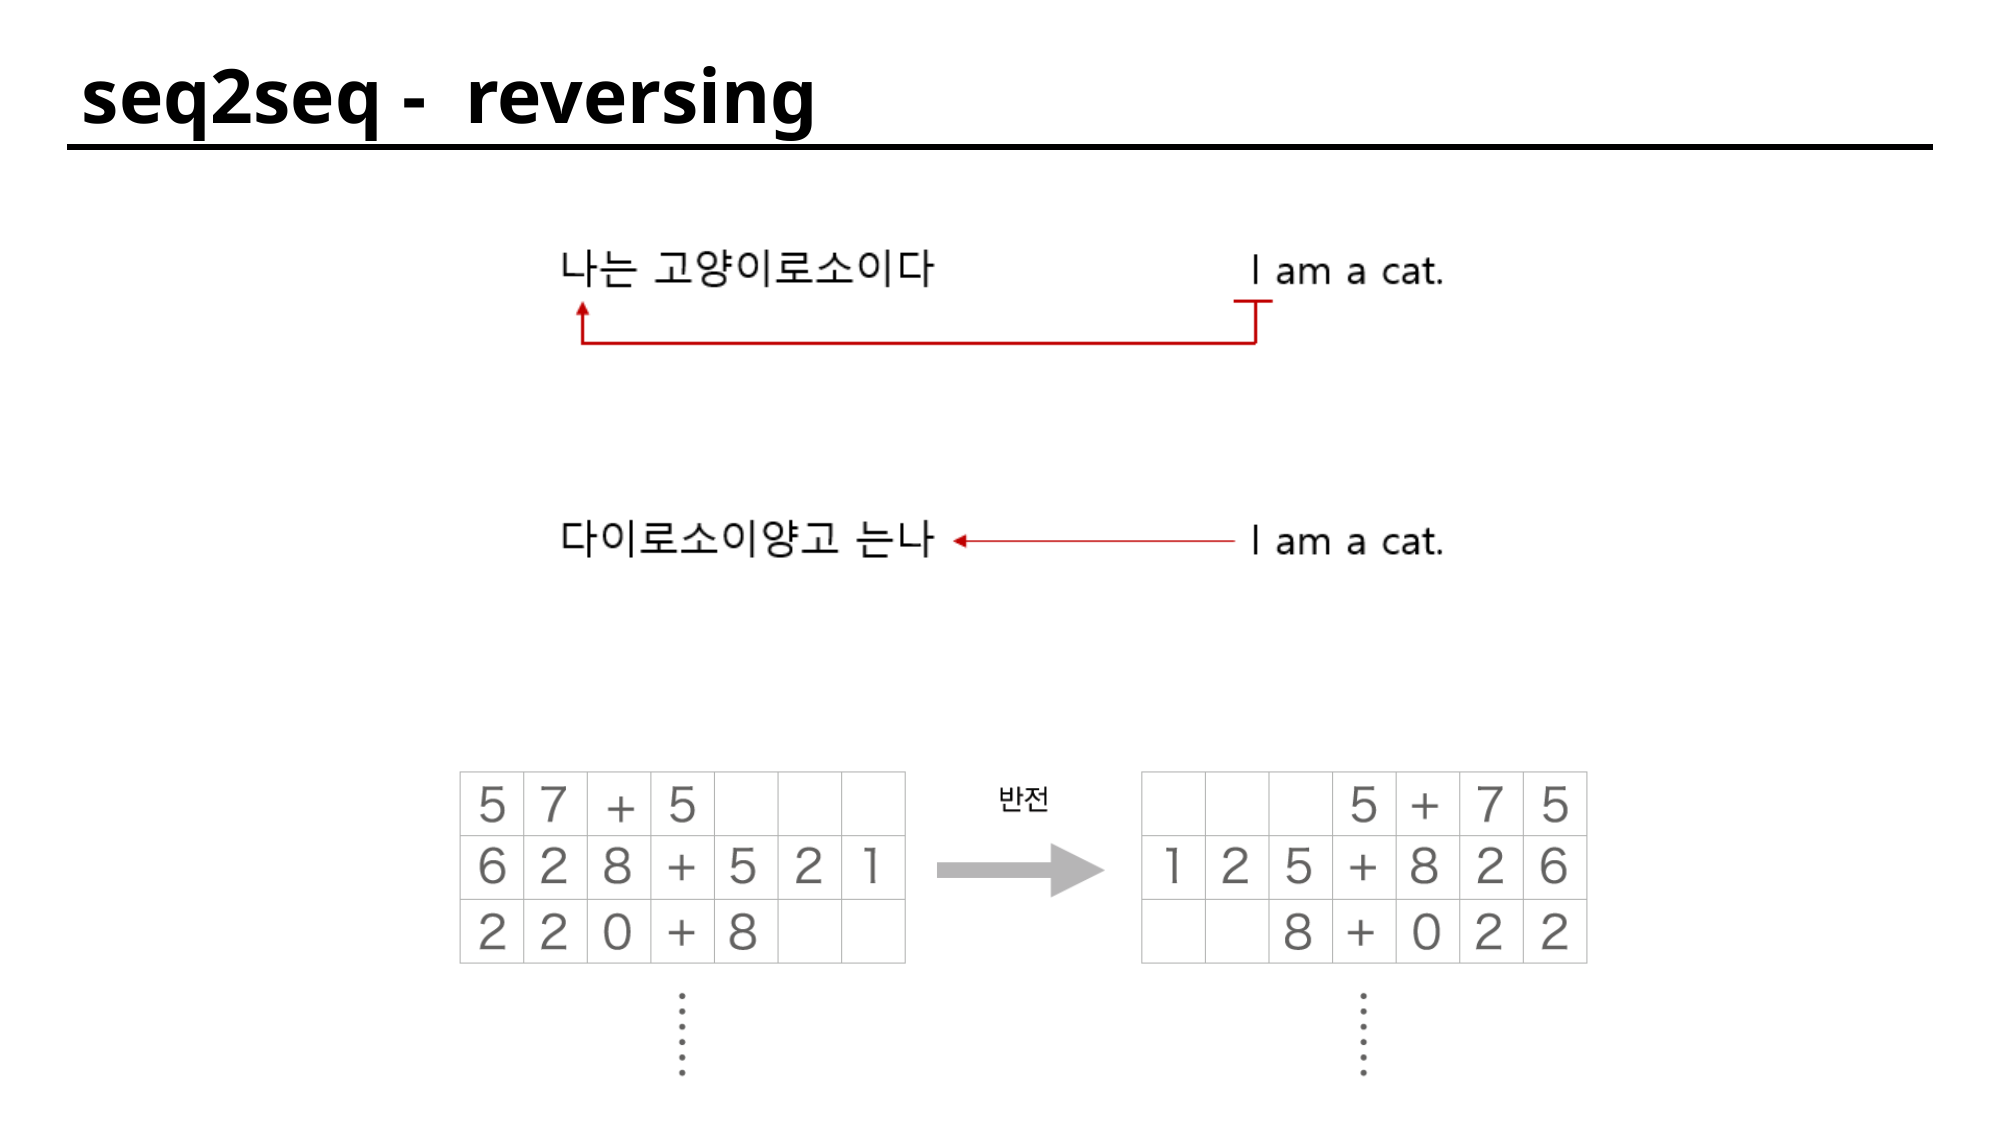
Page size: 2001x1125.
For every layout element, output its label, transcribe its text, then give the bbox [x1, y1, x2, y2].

picture [514, 203, 1486, 600]
text_box seq2seq - reversing [66, 2, 1867, 144]
picture [444, 754, 1602, 1090]
